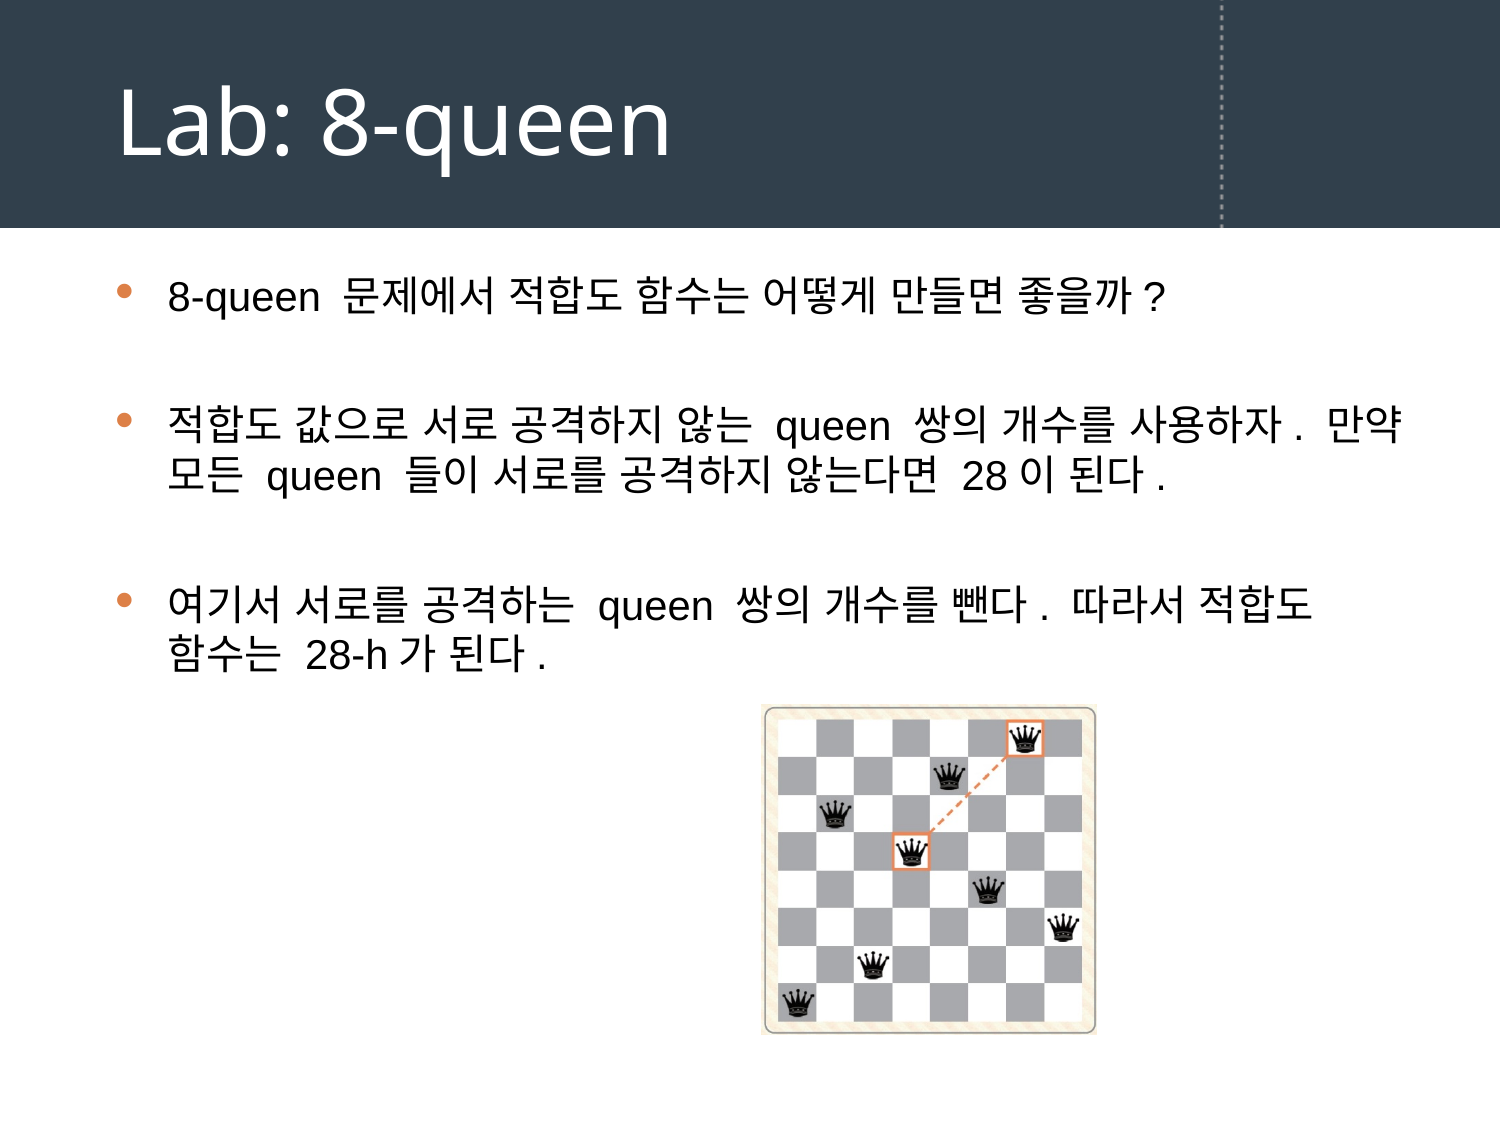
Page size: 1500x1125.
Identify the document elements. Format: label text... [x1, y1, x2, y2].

title Lab: 8-queen [100, 37, 1438, 200]
list 8-queen 문제에서 적합도 함수는 어떻게 만들면 좋을까? 적합도 값으로 서로 공격하지 않는 queen 쌍의 개수를 사용하자. 만약 모든 queen 들이 서로를 공격하지 않는다면 28이 된다. 여기서 서로를 공격하는 queen 쌍의 개수를 뺀다. 따라서 적합도 함수는 28-h가 된다. [100, 262, 1438, 1000]
picture [761, 703, 1097, 1035]
picture [0, 0, 1500, 228]
